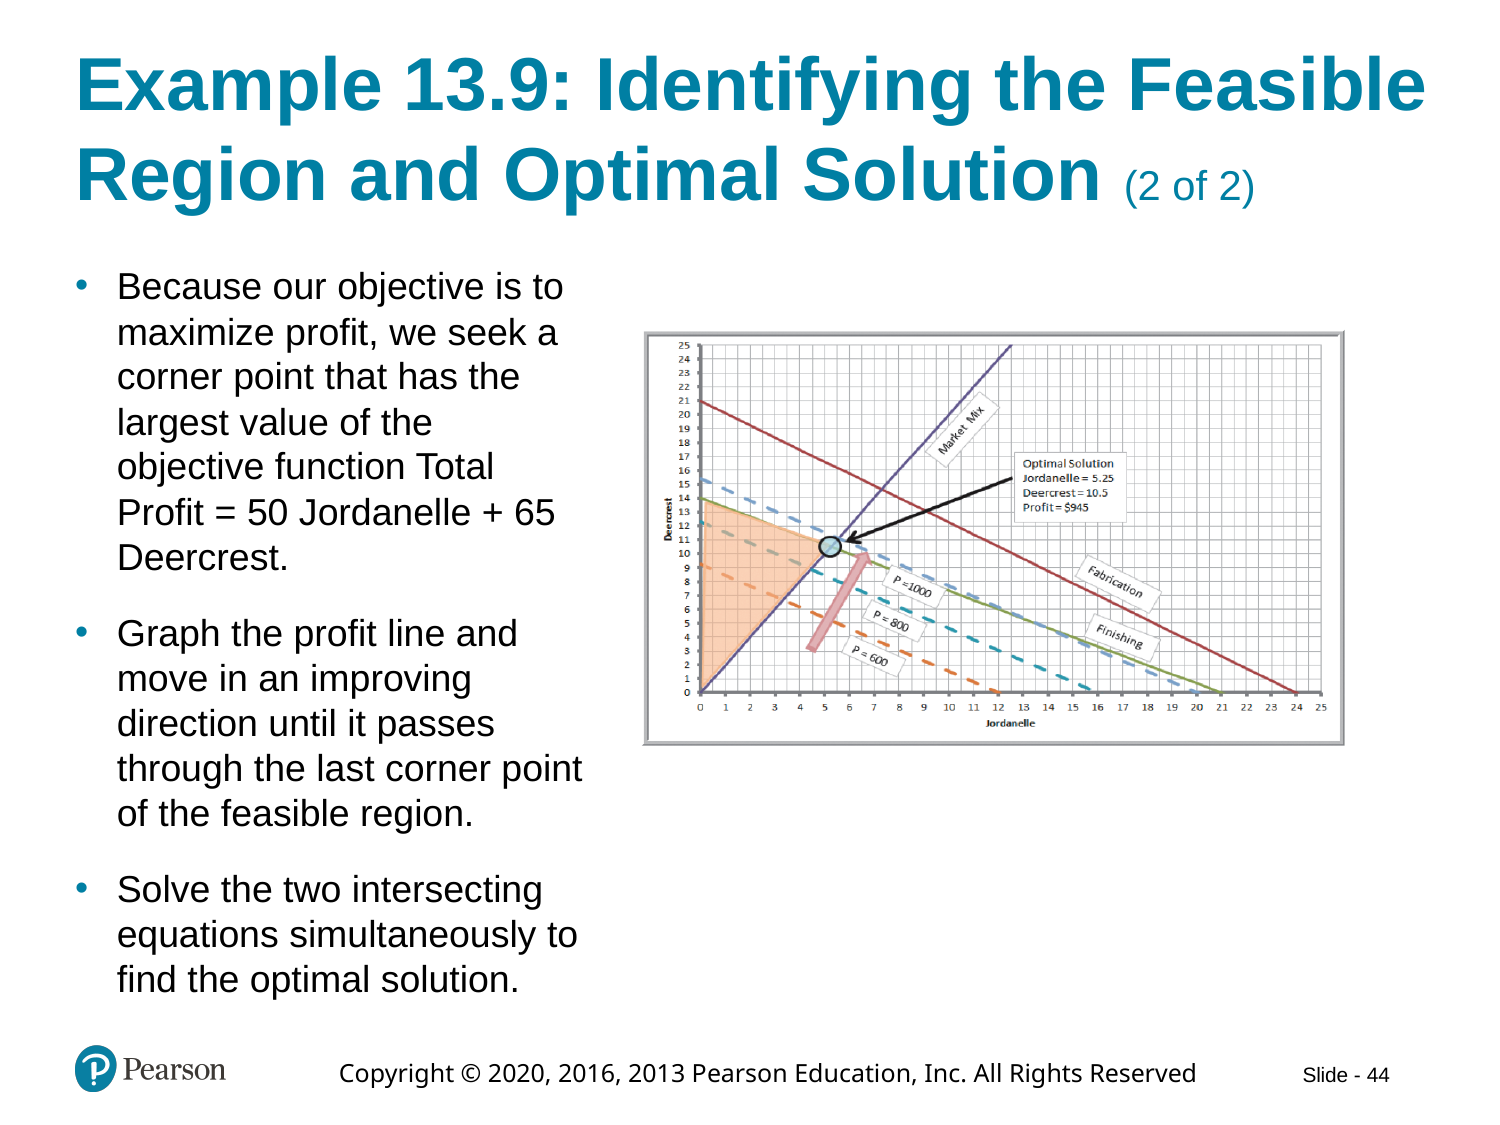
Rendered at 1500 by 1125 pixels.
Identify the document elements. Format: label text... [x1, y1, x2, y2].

picture [75, 1045, 90, 1061]
picture [101, 1045, 226, 1092]
title Example 13.9: Identifying the Feasible Region and Optimal Solution (2 of 2) [75, 35, 1450, 216]
picture [641, 329, 1345, 747]
picture [83, 1054, 109, 1079]
picture [75, 1078, 86, 1092]
list Because our objective is to maximize profit, we seek a corner point that has the largest value of the objective function Total Profit = 50 Jordanelle + 65 Deercrest. Graph the profit line and move in an improving direction until it passes through the last corner point of the feasible region. Solve the two intersecting equations simultaneously to find the optimal solution. [75, 262, 585, 1037]
